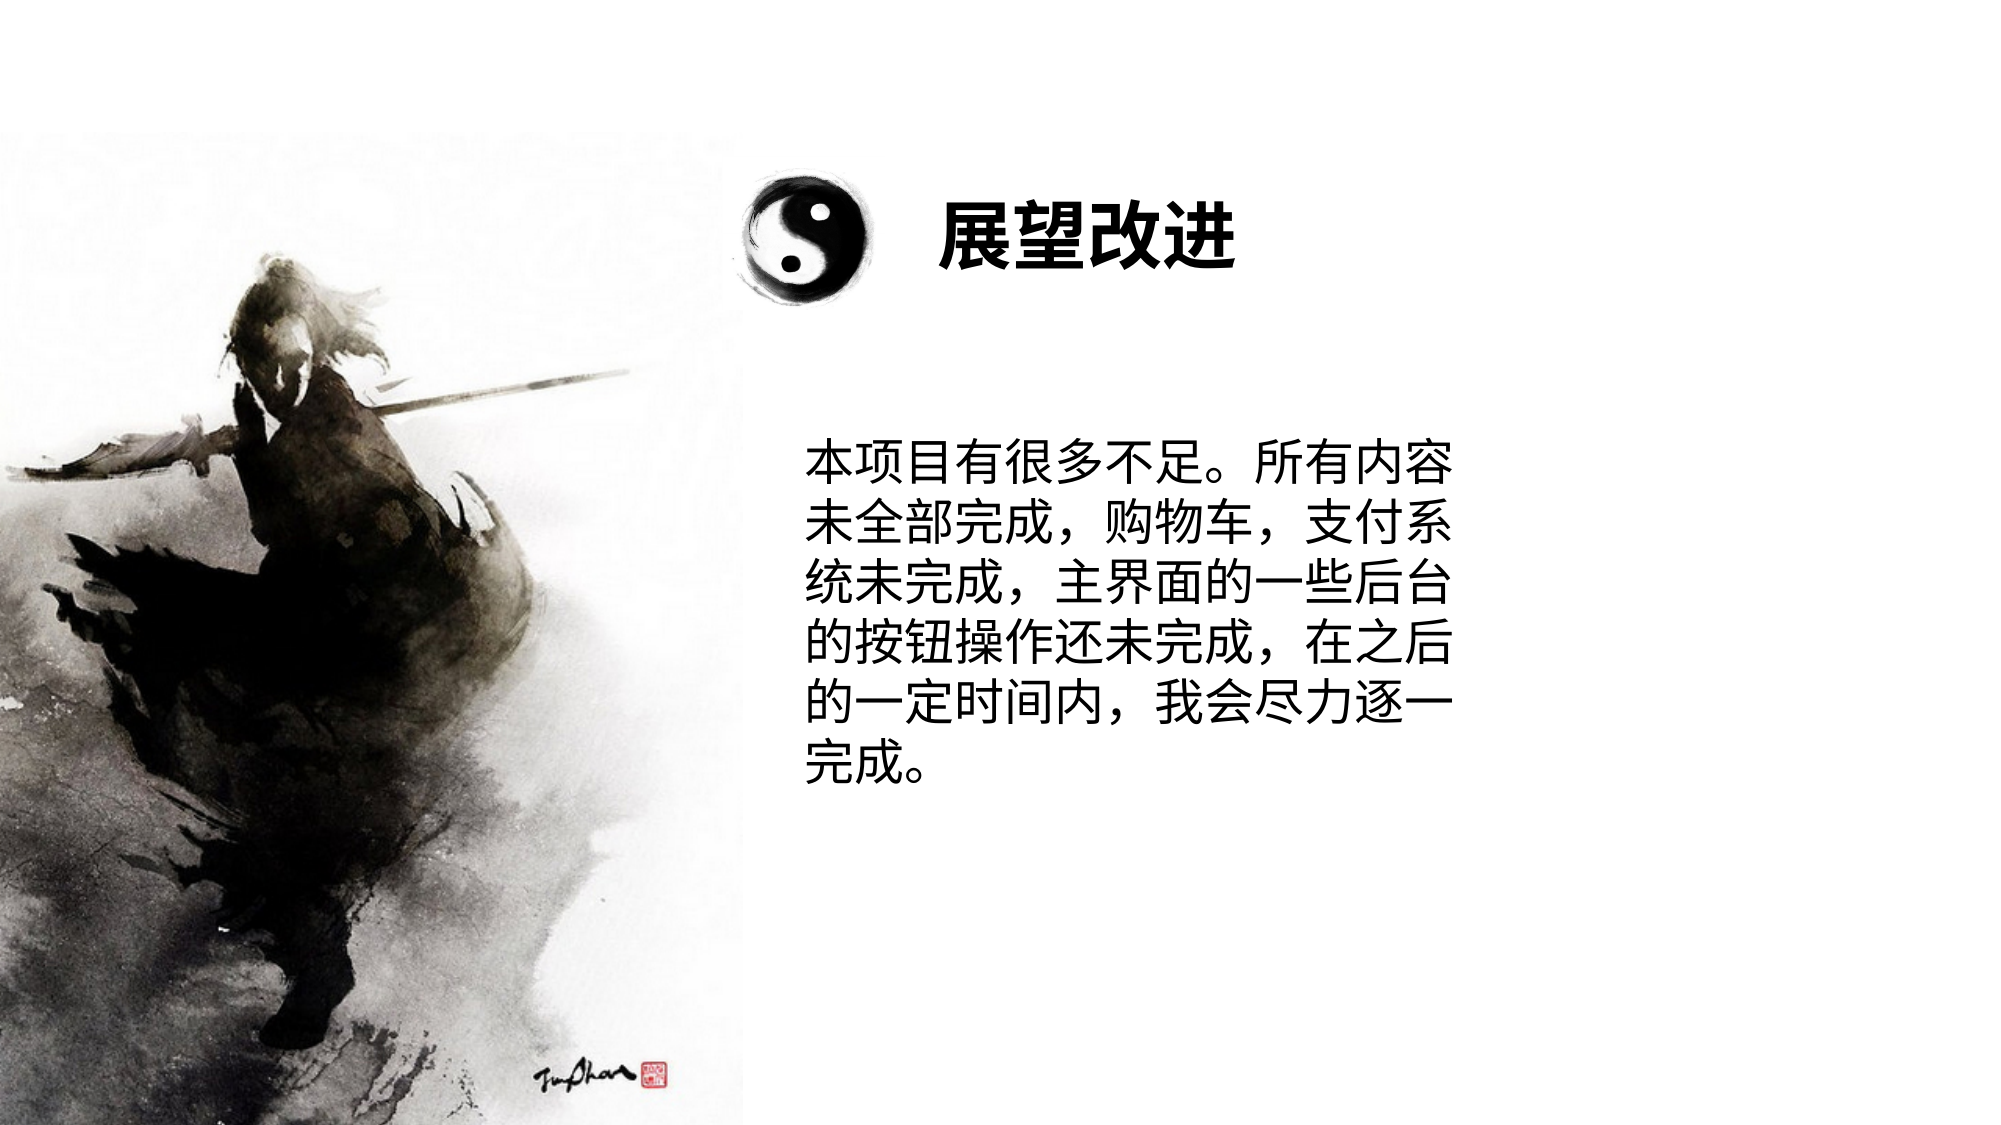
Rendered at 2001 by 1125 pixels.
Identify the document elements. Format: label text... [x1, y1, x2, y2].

text_box 展望改进 [922, 180, 1611, 286]
picture [0, 132, 885, 1125]
text_box 本项目有很多不足。所有内容未全部完成，购物车，支付系统未完成，主界面的一些后台的按钮操作还未完成，在之后的一定时间内，我会尽力逐一完成。 [789, 423, 1518, 798]
